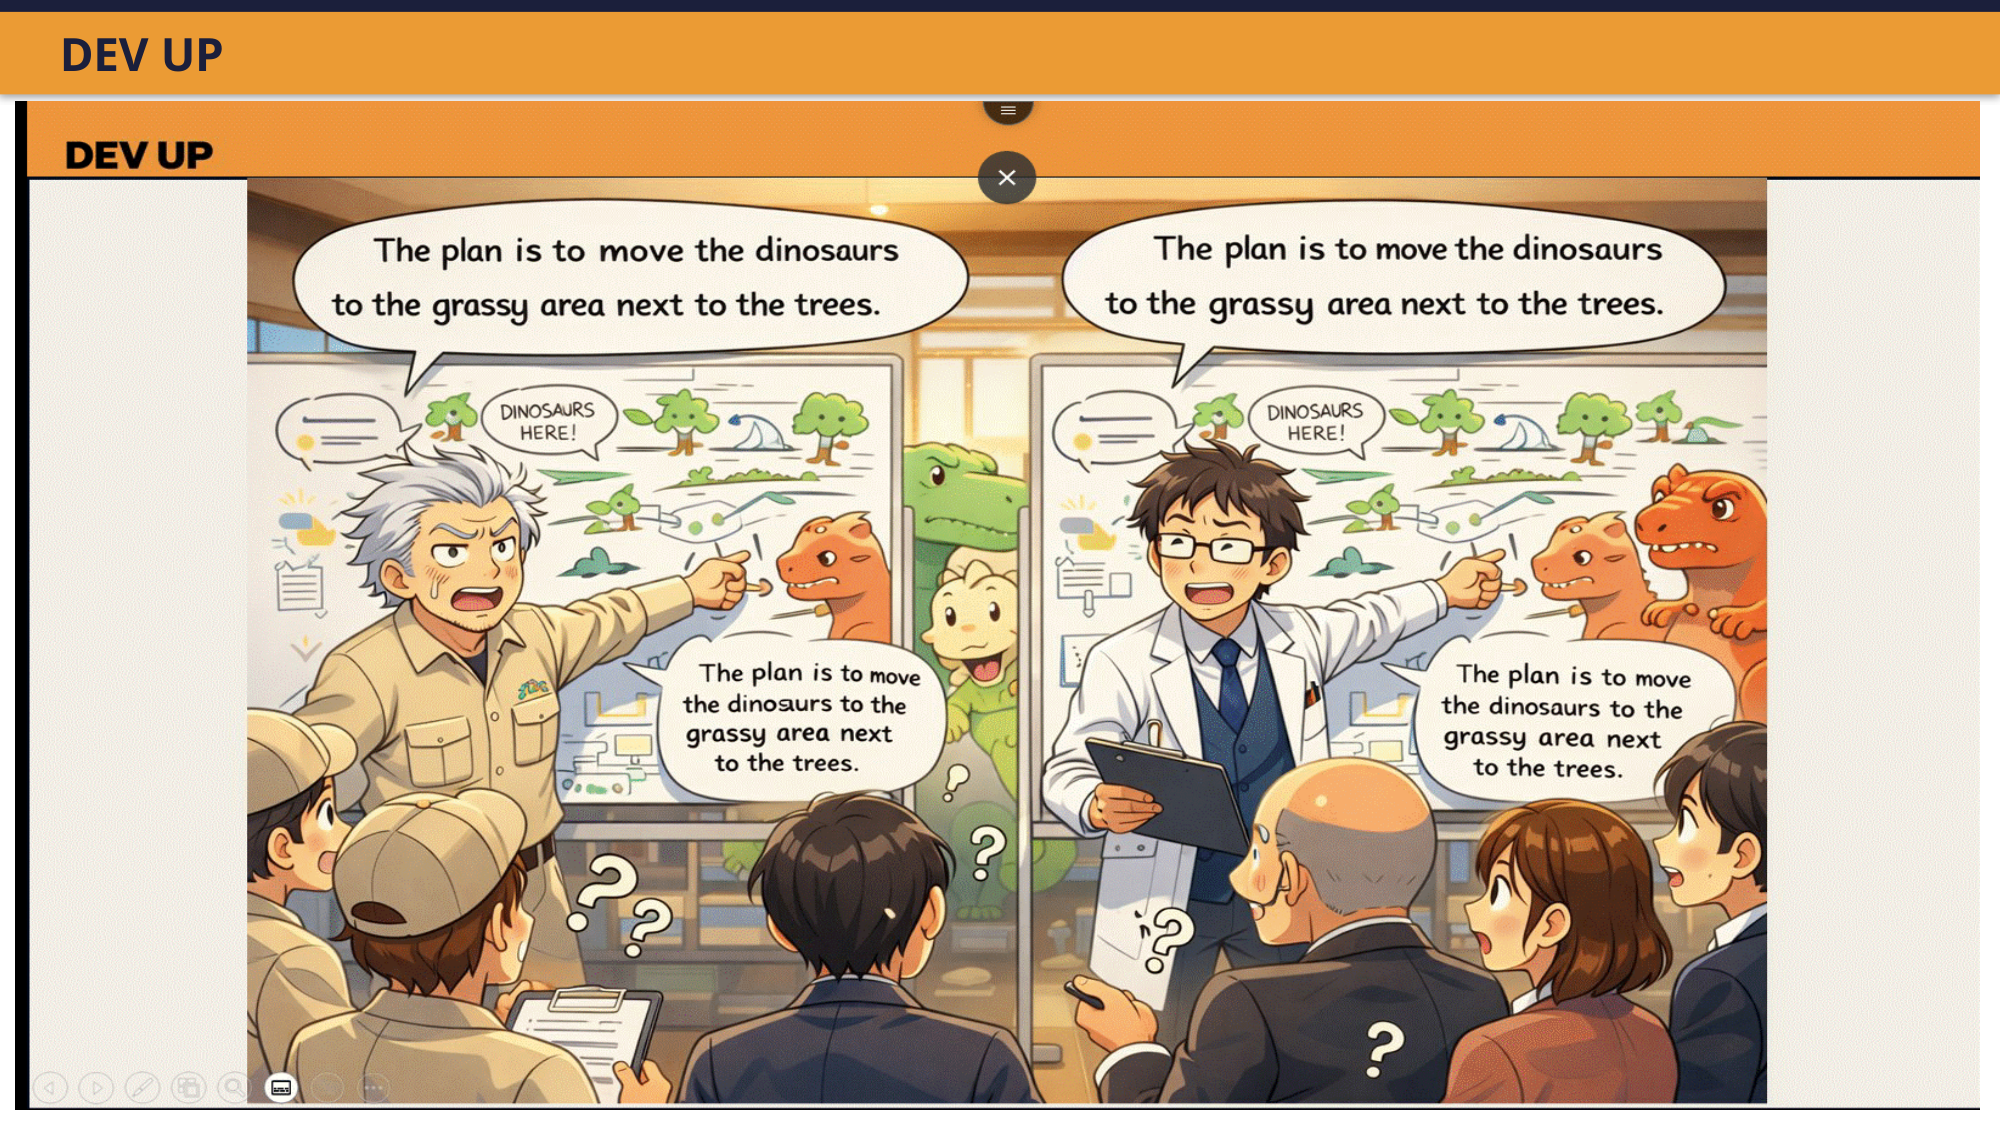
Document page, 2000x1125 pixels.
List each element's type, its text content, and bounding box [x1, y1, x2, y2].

text_box [0, 0, 2000, 10]
text_box DEV UP [44, 18, 345, 86]
text_box [0, 11, 2000, 95]
picture [14, 101, 1981, 1111]
